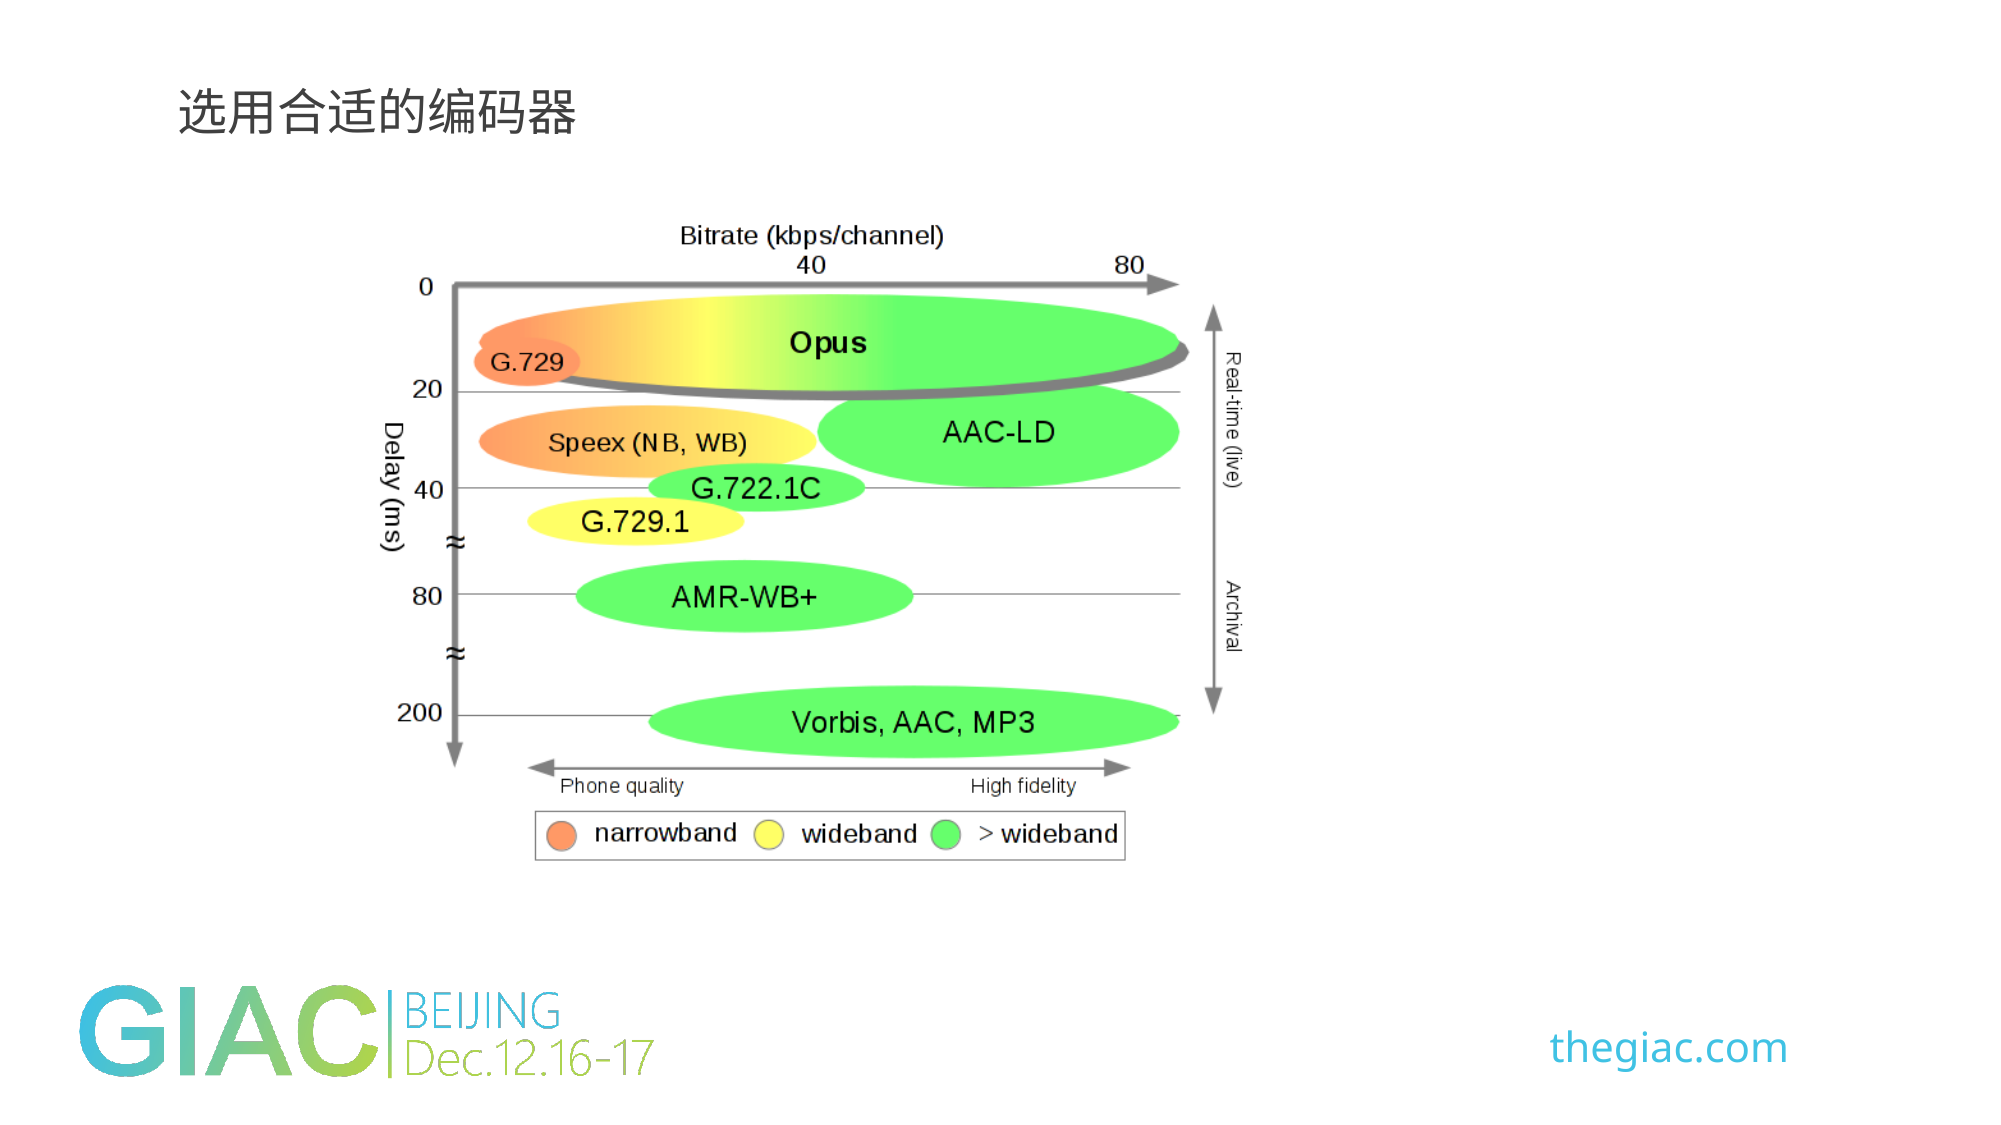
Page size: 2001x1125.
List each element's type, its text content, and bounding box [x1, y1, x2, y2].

text_box 选用合适的编码器 [162, 80, 1888, 298]
picture [55, 968, 679, 1097]
picture [370, 215, 1255, 871]
